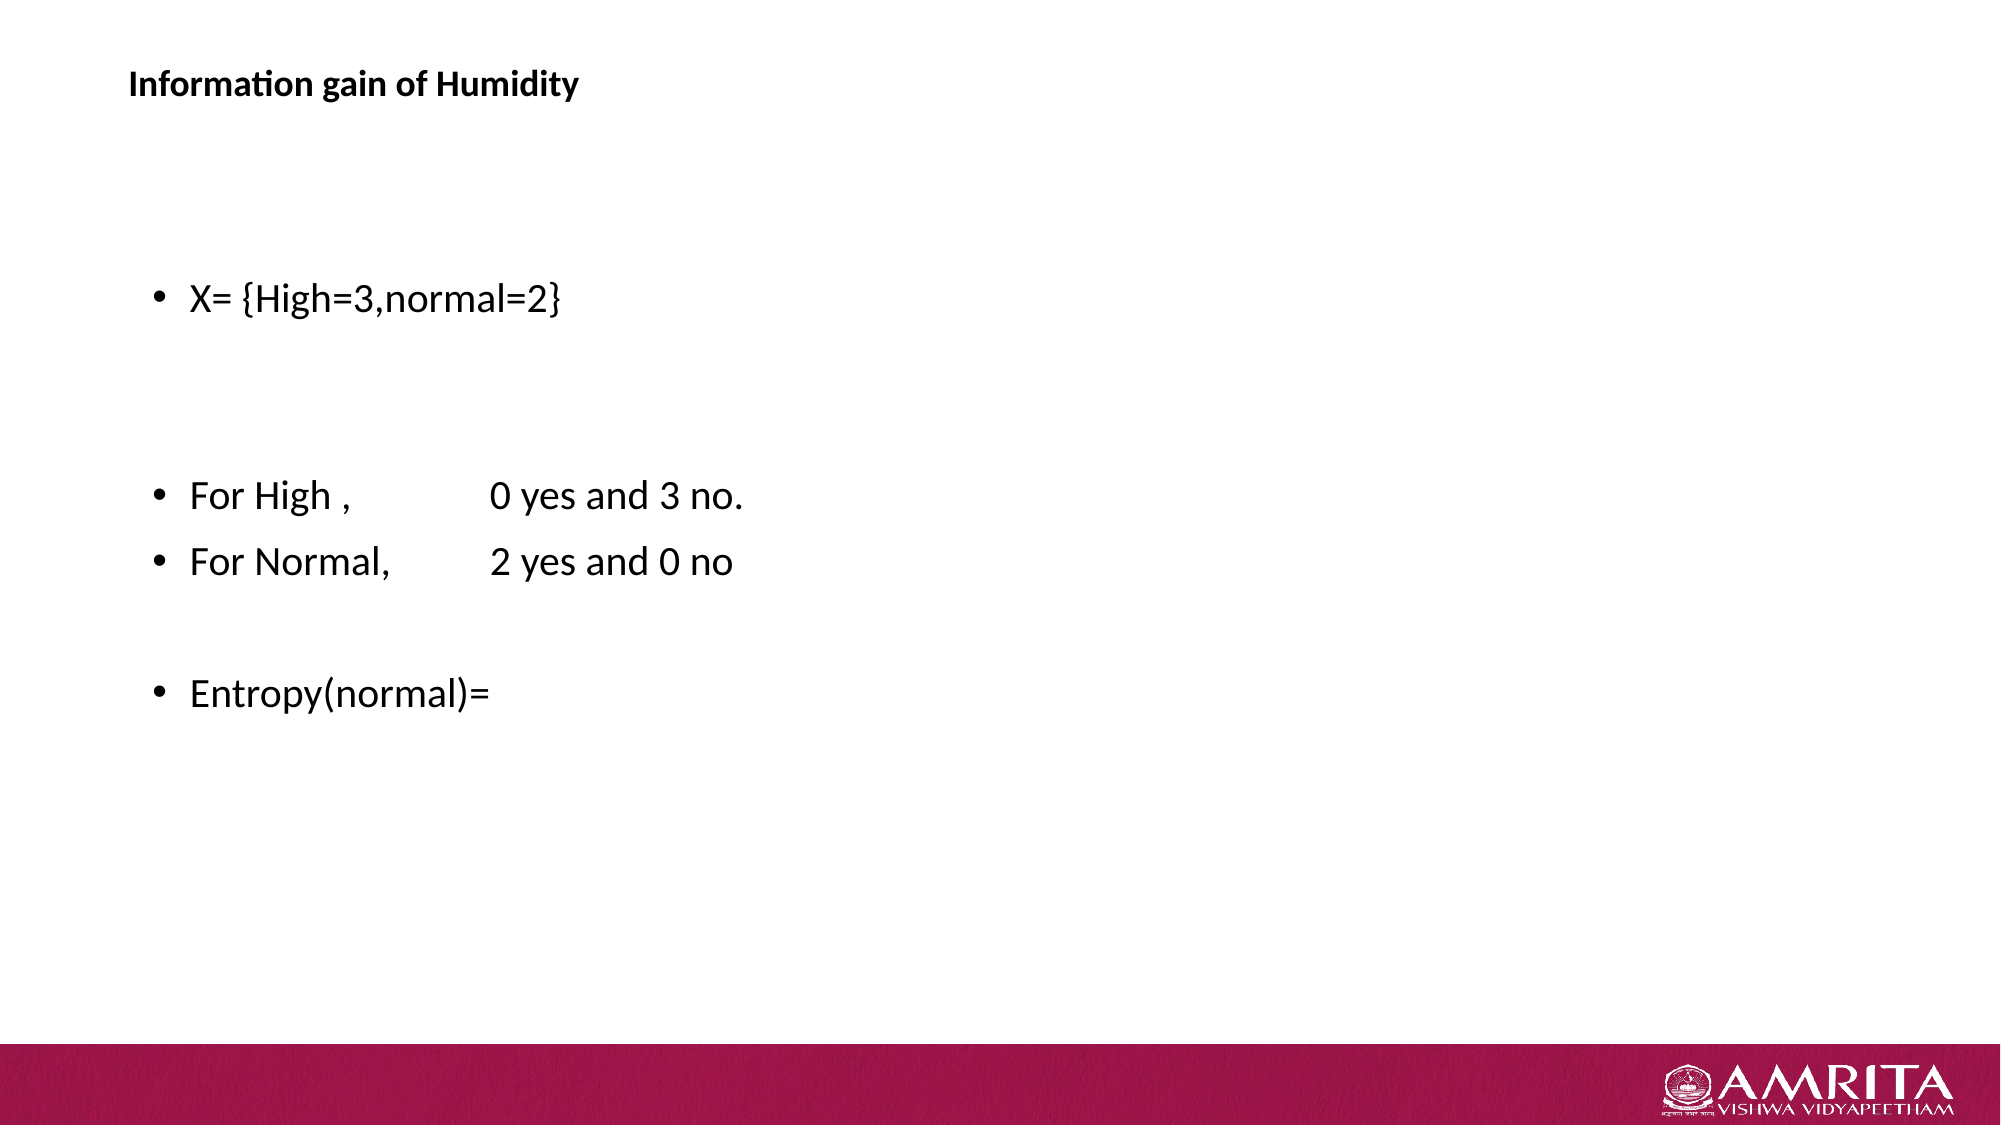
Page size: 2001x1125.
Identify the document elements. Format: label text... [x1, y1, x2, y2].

text_box Information gain of Humidity [113, 51, 1114, 111]
picture [0, 1044, 2001, 1125]
